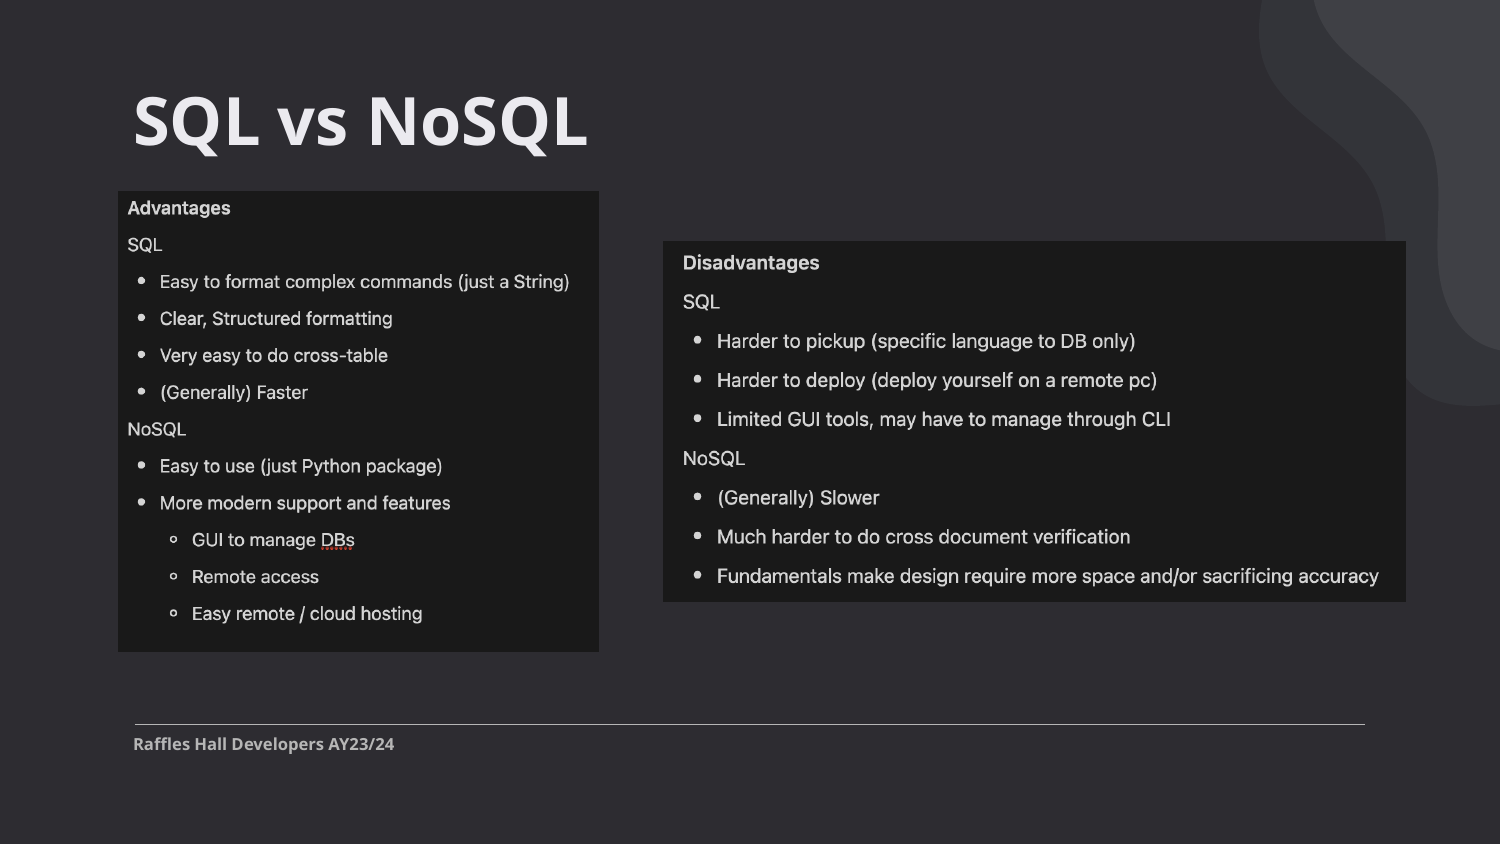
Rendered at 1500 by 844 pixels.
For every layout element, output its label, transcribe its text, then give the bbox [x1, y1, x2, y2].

picture [662, 241, 1406, 603]
subtitle Raffles Hall Developers AY23/24 [118, 731, 435, 756]
picture [117, 191, 600, 653]
title SQL vs NoSQL [118, 63, 1382, 161]
